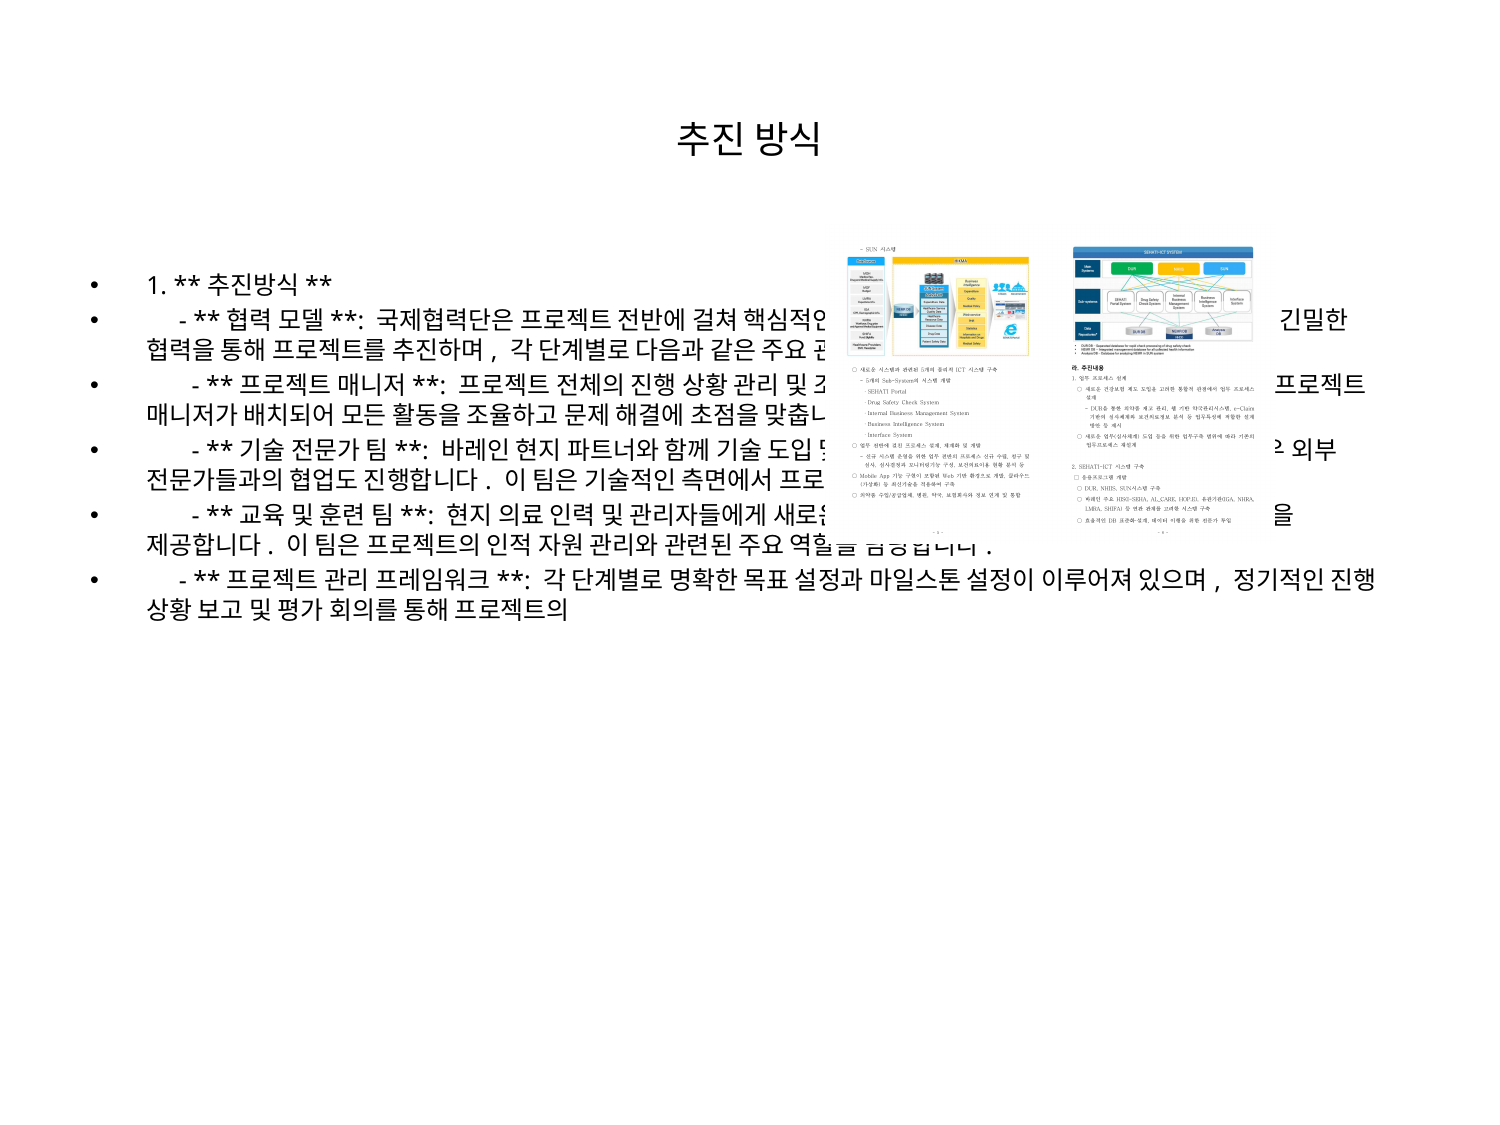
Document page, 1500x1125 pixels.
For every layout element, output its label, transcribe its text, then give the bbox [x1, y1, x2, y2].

picture [824, 224, 1276, 544]
list 1. **추진방식** - **협력 모델**: 국제협력단은 프로젝트 전반에 걸쳐 핵심적인 역할을 맡습니다. 바레인 현지 파트너와의 긴밀한 협력을 통해 프로젝트를 추진하며, 각 단계별로 다음과 같은 주요 관리자 및 팀 구조를 가지고 있습니다: - **프로젝트 매니저**: 프로젝트 전체의 진행 상황 관리 및 조정 역할을 담당합니다. 국제협력단 내에서 프로젝트 매니저가 배치되어 모든 활동을 조율하고 문제 해결에 초점을 맞춥니다. - **기술 전문가 팀**: 바레인 현지 파트너와 함께 기술 도입 및 시스템 통합 작업을 수행하며, 필요한 경우 외부 전문가들과의 협업도 진행합니다. 이 팀은 기술적인 측면에서 프로젝트를 주도합니다. - **교육 및 훈련 팀**: 현지 의료 인력 및 관리자들에게 새로운 시스템 사용법 교육 및 역량 강화 프로그램을 제공합니다. 이 팀은 프로젝트의 인적 자원 관리와 관련된 주요 역할을 담당합니다. - **프로젝트 관리 프레임워크**: 각 단계별로 명확한 목표 설정과 마일스톤 설정이 이루어져 있으며, 정기적인 진행 상황 보고 및 평가 회의를 통해 프로젝트의 [75, 262, 1425, 1005]
title 추진 방식 [75, 45, 1425, 233]
